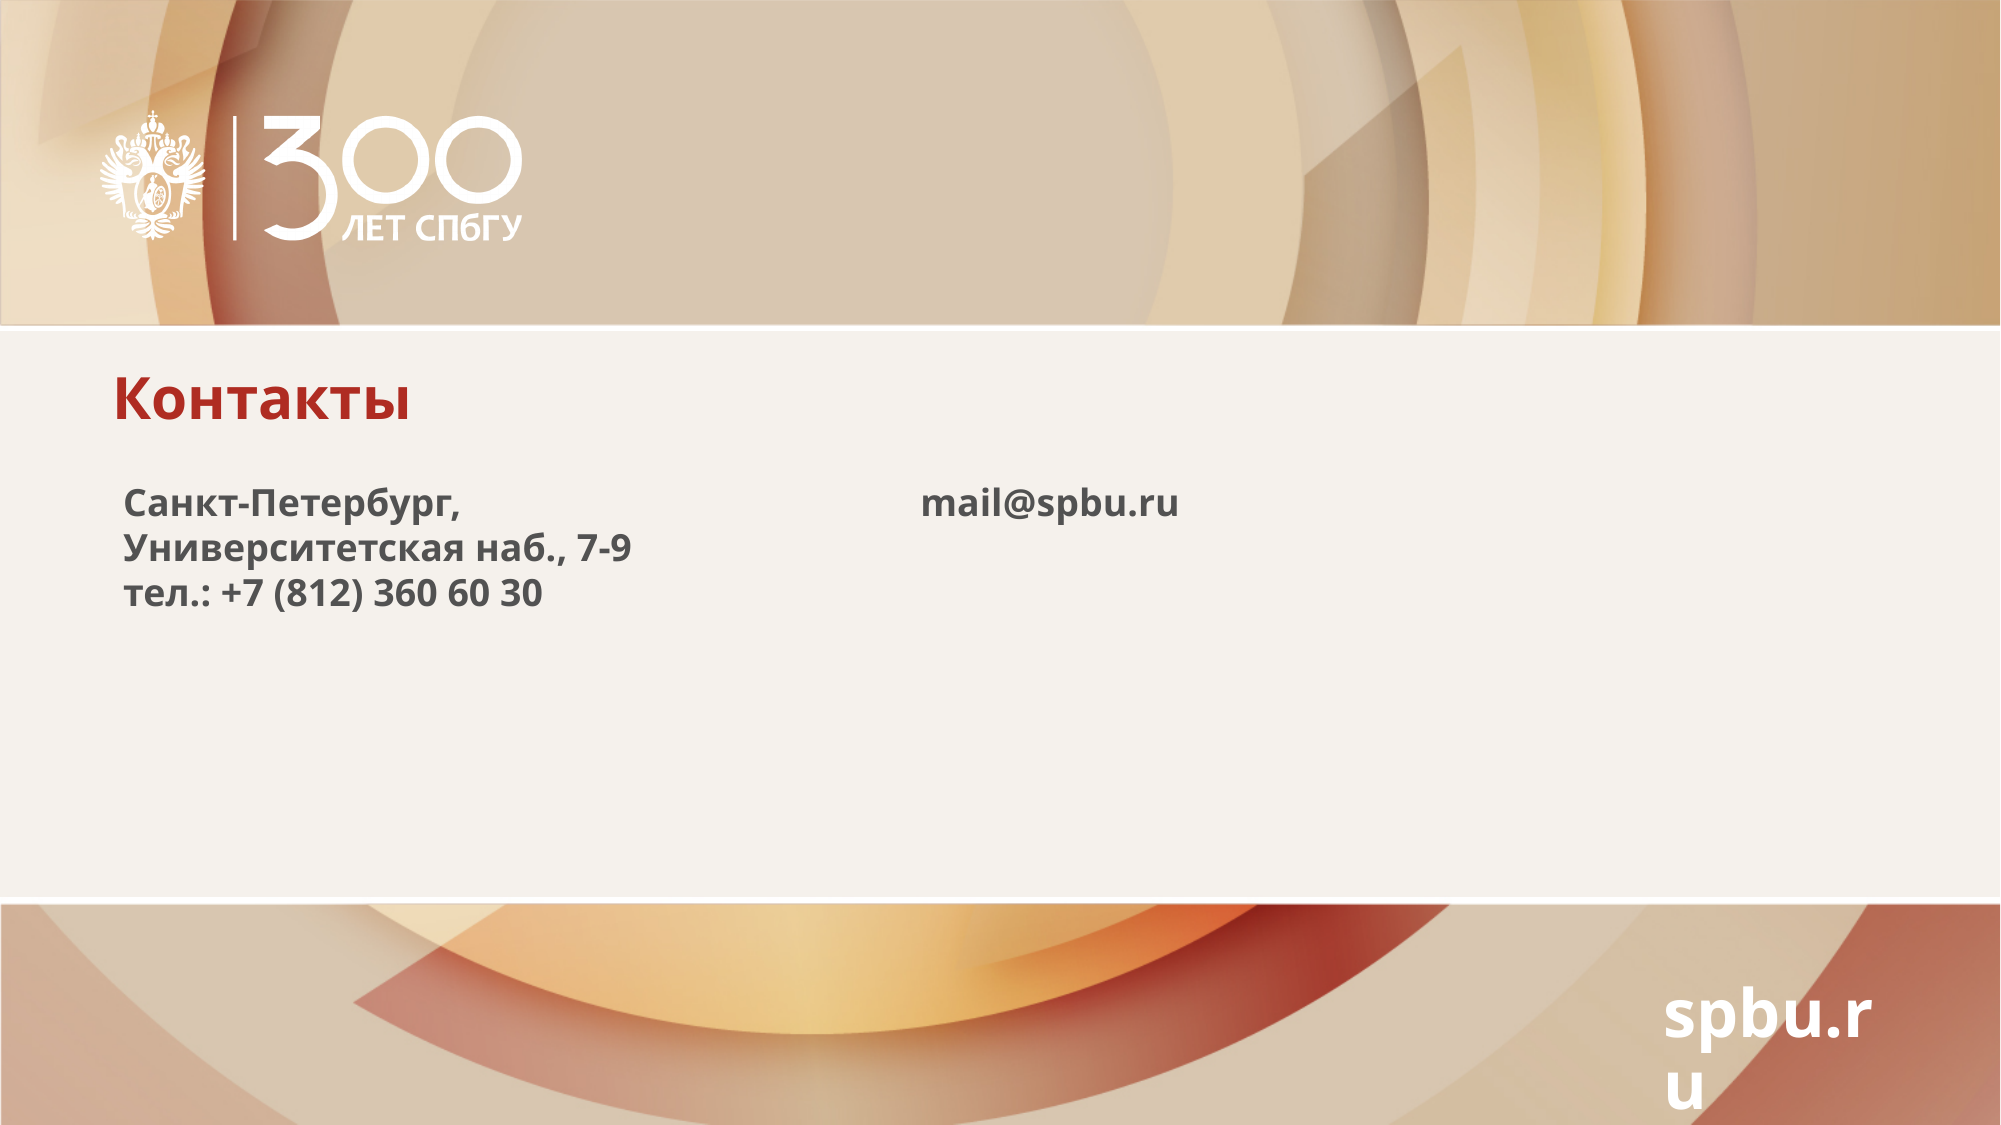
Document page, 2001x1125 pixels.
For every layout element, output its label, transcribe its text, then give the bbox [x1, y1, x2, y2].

list Санкт-Петербург, Университетская наб., 7-9 тел.: +7 (812) 360 60 30 [108, 471, 882, 725]
list mail@spbu.ru [905, 471, 1679, 725]
picture [0, 0, 2001, 1125]
